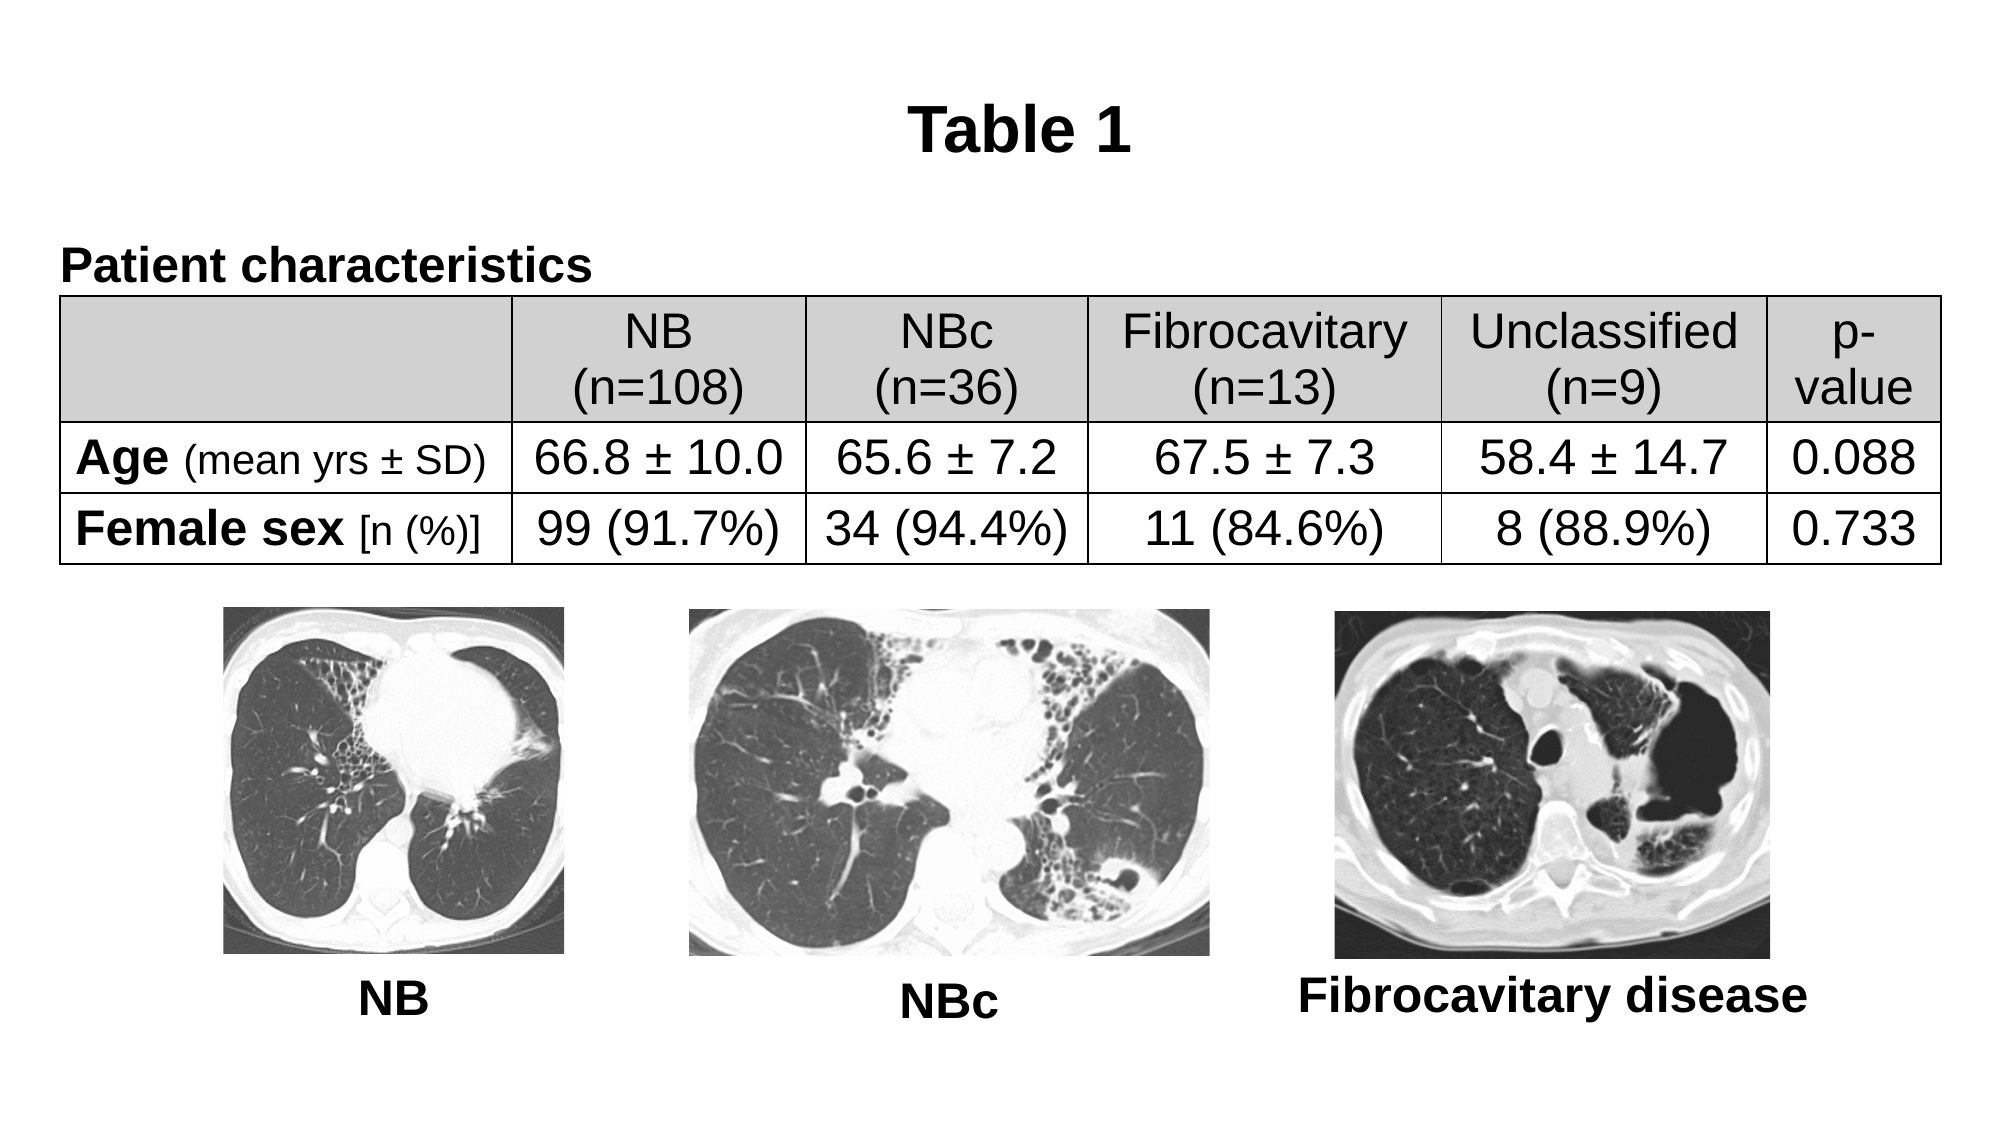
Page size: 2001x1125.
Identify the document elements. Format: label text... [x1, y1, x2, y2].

table_cell 67.5 ± 7.3 [1089, 423, 1441, 492]
table_cell Age (mean yrs ± SD) [61, 423, 511, 492]
table_cell 8 (88.9%) [1442, 494, 1766, 563]
table_header p-value [1768, 297, 1940, 421]
table_cell 0.733 [1768, 494, 1940, 563]
table_cell 0.088 [1768, 423, 1940, 492]
table_header Fibrocavitary (n=13) [1089, 297, 1441, 421]
table_cell 58.4 ± 14.7 [1442, 423, 1766, 492]
text_box NBc [884, 960, 1015, 1036]
table_cell Female sex [n (%)] [61, 494, 511, 563]
table_header [61, 300, 511, 421]
table_header NB (n=108) [513, 297, 805, 421]
text_box Fibrocavitary disease [1282, 954, 1824, 1030]
table_cell 66.8 ± 10.0 [513, 423, 805, 492]
table_header Unclassified (n=9) [1442, 297, 1766, 421]
title Table 1 [865, 80, 1176, 182]
table_cell 34 (94.4%) [807, 494, 1087, 563]
table_cell 11 (84.6%) [1089, 494, 1441, 563]
table_cell 99 (91.7%) [513, 494, 805, 563]
picture [688, 608, 1211, 957]
text_box NB [342, 957, 445, 1033]
table_header NBc (n=36) [807, 297, 1087, 421]
picture [222, 606, 565, 955]
text_box Patient characteristics [44, 224, 623, 300]
picture [1333, 610, 1771, 959]
table_cell 65.6 ± 7.2 [807, 423, 1087, 492]
